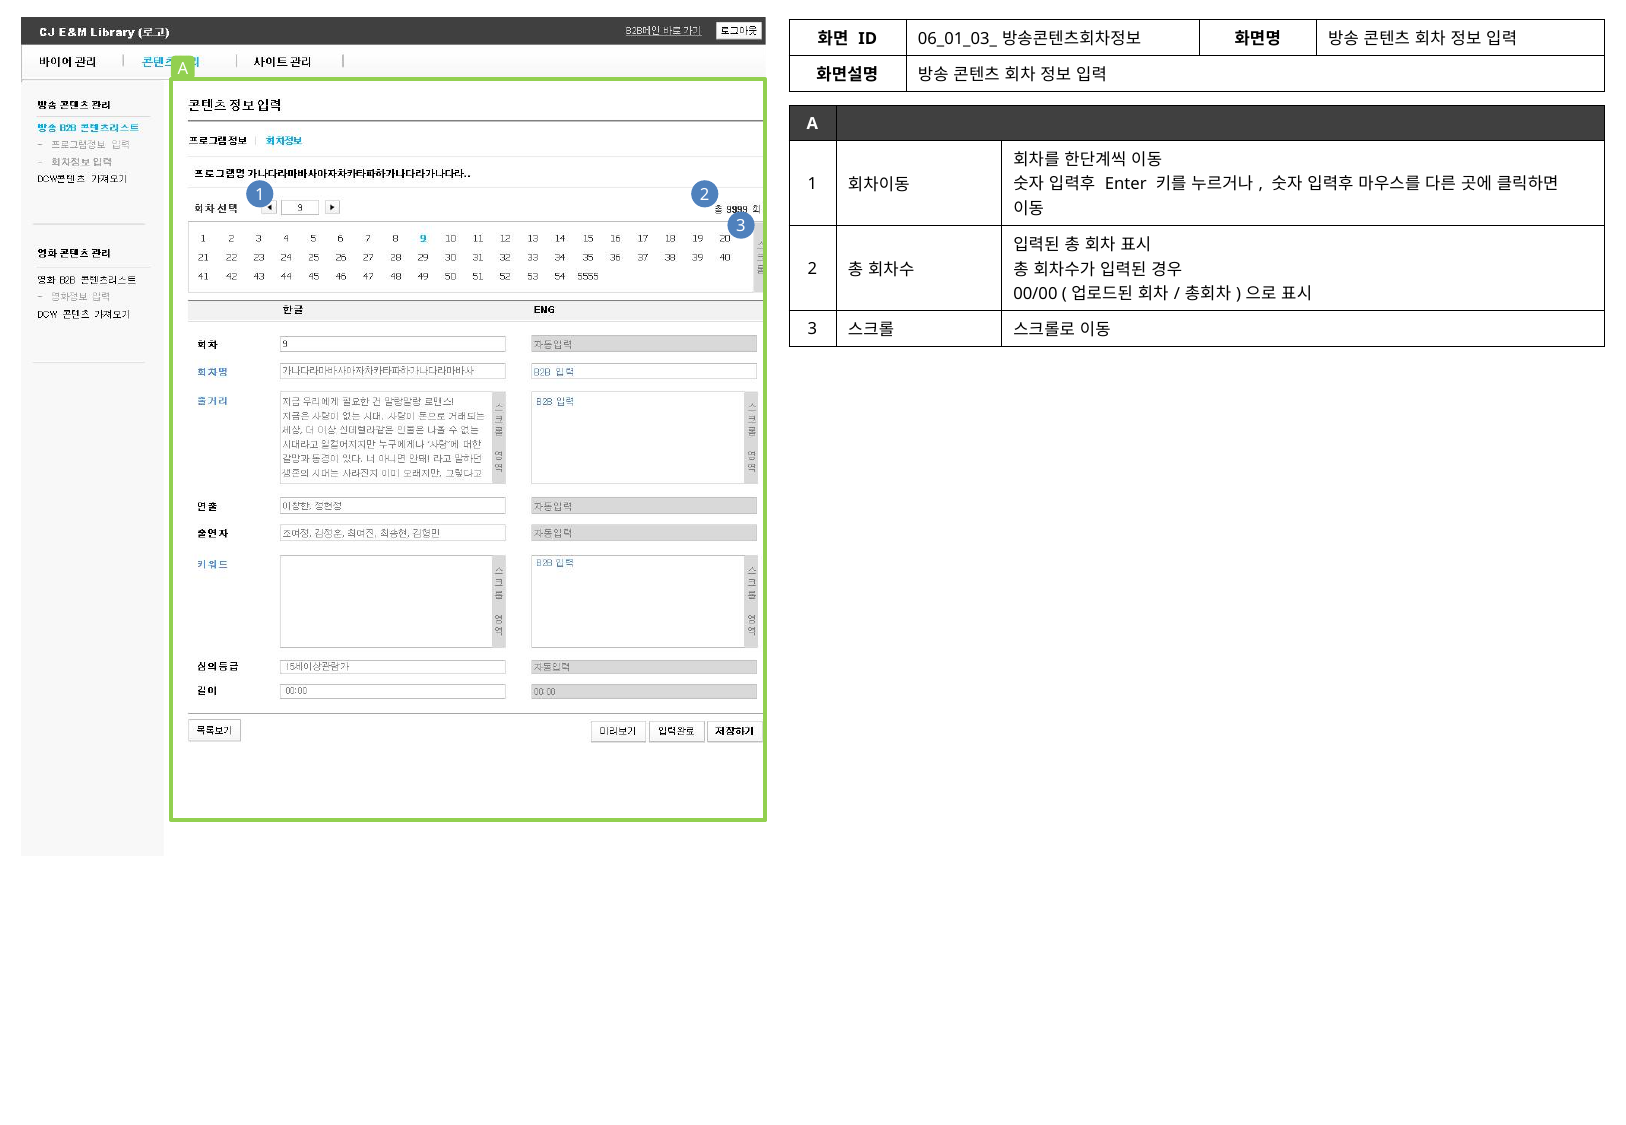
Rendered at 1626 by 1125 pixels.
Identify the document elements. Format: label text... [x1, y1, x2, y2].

table_cell 방송 콘텐츠 회차 정보 입력 [907, 56, 1604, 91]
table_header 방송 콘텐츠 회차 정보 입력 [1317, 20, 1604, 55]
table_cell 회차이동 [837, 141, 1001, 225]
table_cell 3 [790, 311, 836, 346]
table_cell 스크롤 [837, 311, 1001, 346]
picture [20, 17, 766, 856]
table_cell 1 [790, 141, 836, 225]
table_cell 스크롤로 이동 [1002, 311, 1604, 346]
table_header 06_01_03_방송콘텐츠회차정보 [907, 20, 1199, 55]
table_header 화면명 [1200, 20, 1316, 55]
table_header [837, 106, 1604, 140]
table_cell 2 [790, 226, 836, 310]
table_header A [790, 106, 836, 140]
table_header 화면 ID [790, 20, 906, 55]
table_cell 회차를 한단계씩 이동 숫자 입력후 Enter 키를 누르거나, 숫자 입력후 마우스를 다른 곳에 클릭하면 이동 [1002, 141, 1604, 225]
table_cell 입력된 총 회차 표시 총 회차수가 입력된 경우 00/00 (업로드된 회차/총회차)으로 표시 [1002, 226, 1604, 310]
table_cell 총 회차수 [837, 226, 1001, 310]
table_cell 화면설명 [790, 56, 906, 91]
